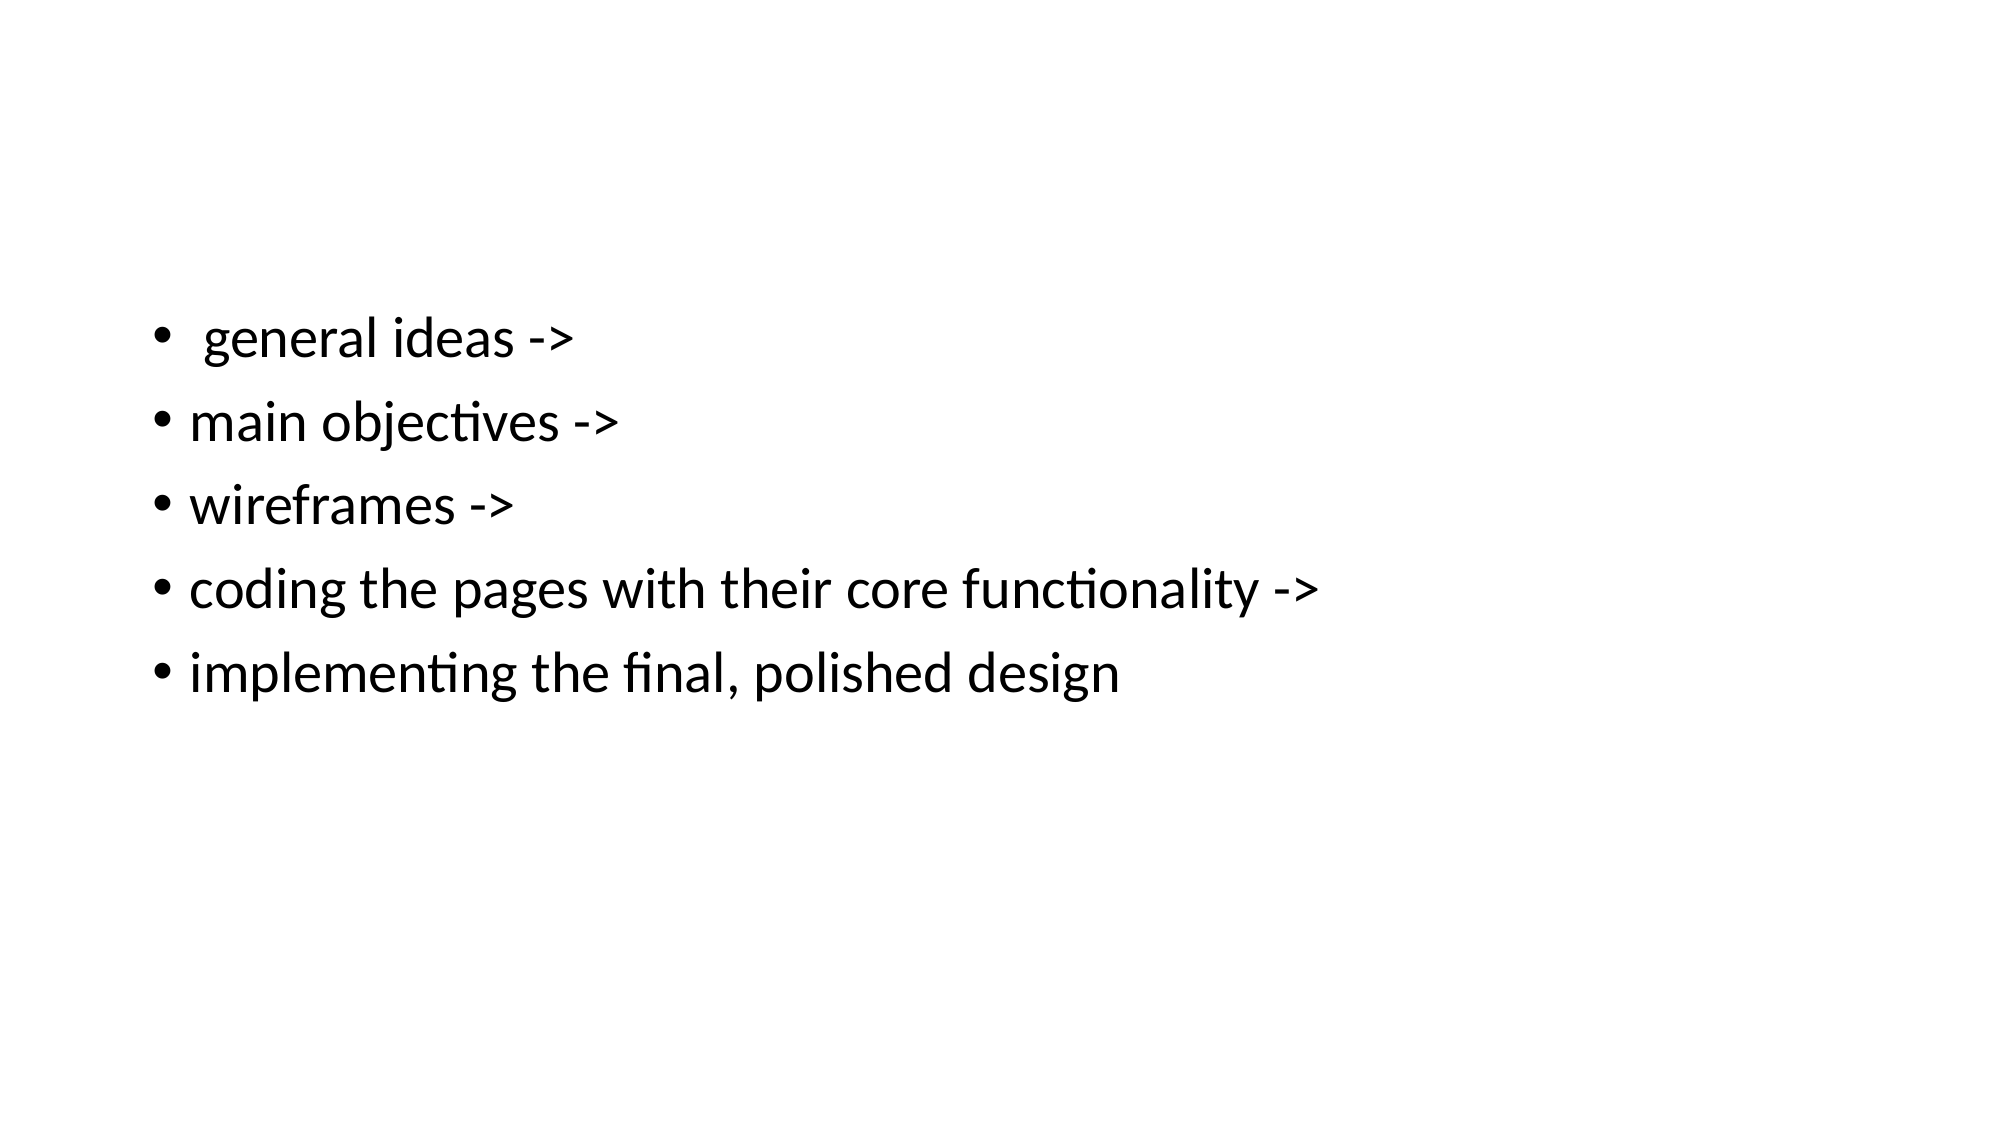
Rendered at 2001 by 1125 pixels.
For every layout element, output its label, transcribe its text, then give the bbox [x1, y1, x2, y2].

list general ideas -> main objectives -> wireframes -> coding the pages with their core functionality -> implementing the final, polished design [137, 299, 1863, 1014]
